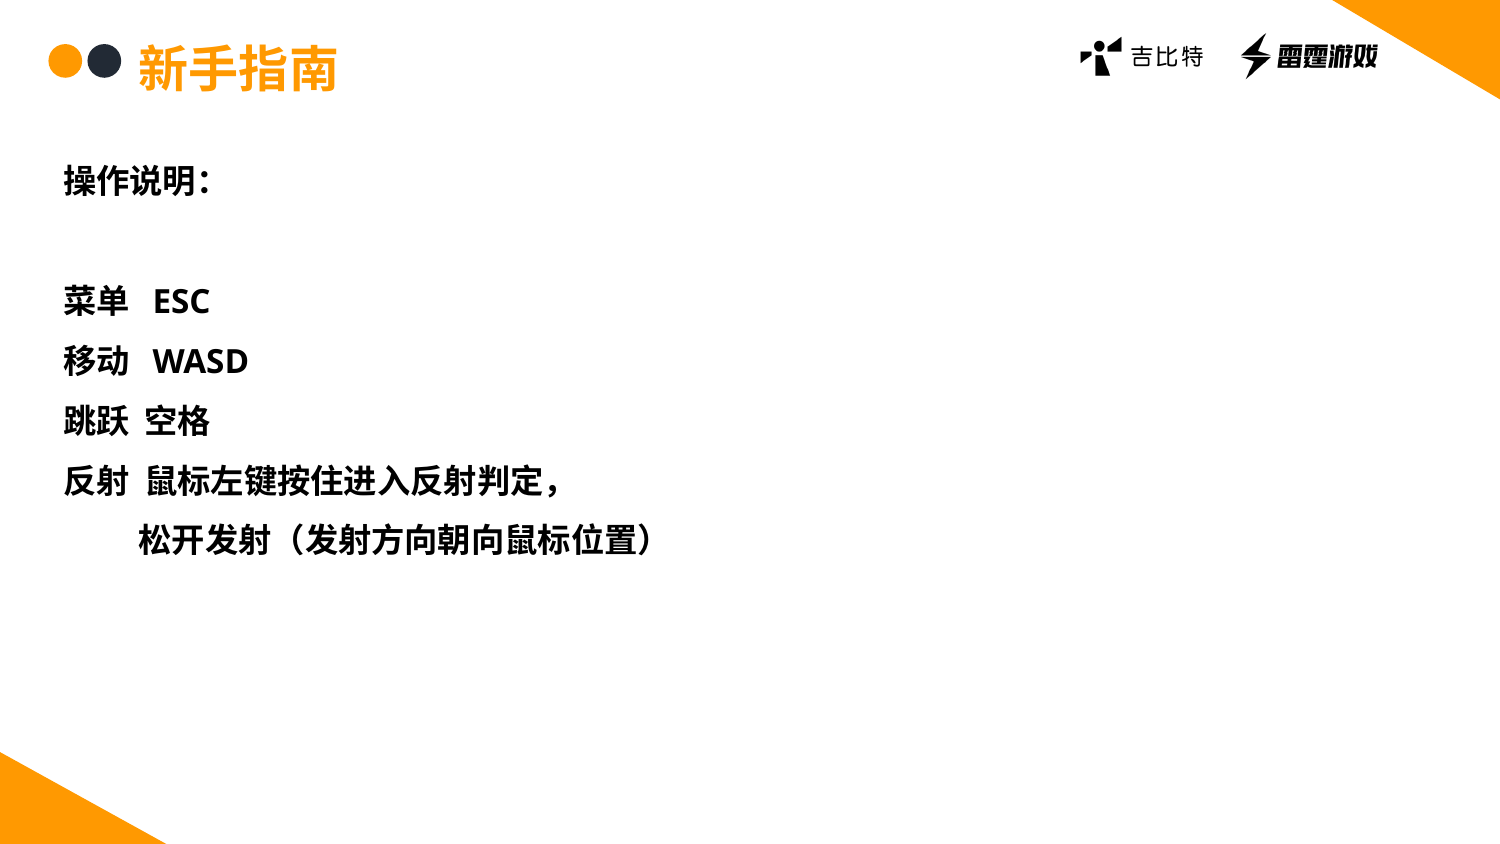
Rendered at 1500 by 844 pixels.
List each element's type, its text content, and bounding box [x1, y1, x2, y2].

text_box 操作说明： 菜单 ESC 移动 WASD 跳跃 空格 反射 鼠标左键按住进入反射判定， 松开发射（发射方向朝向鼠标位置） [48, 133, 1461, 567]
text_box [39, 7, 439, 97]
picture [1065, 28, 1393, 84]
